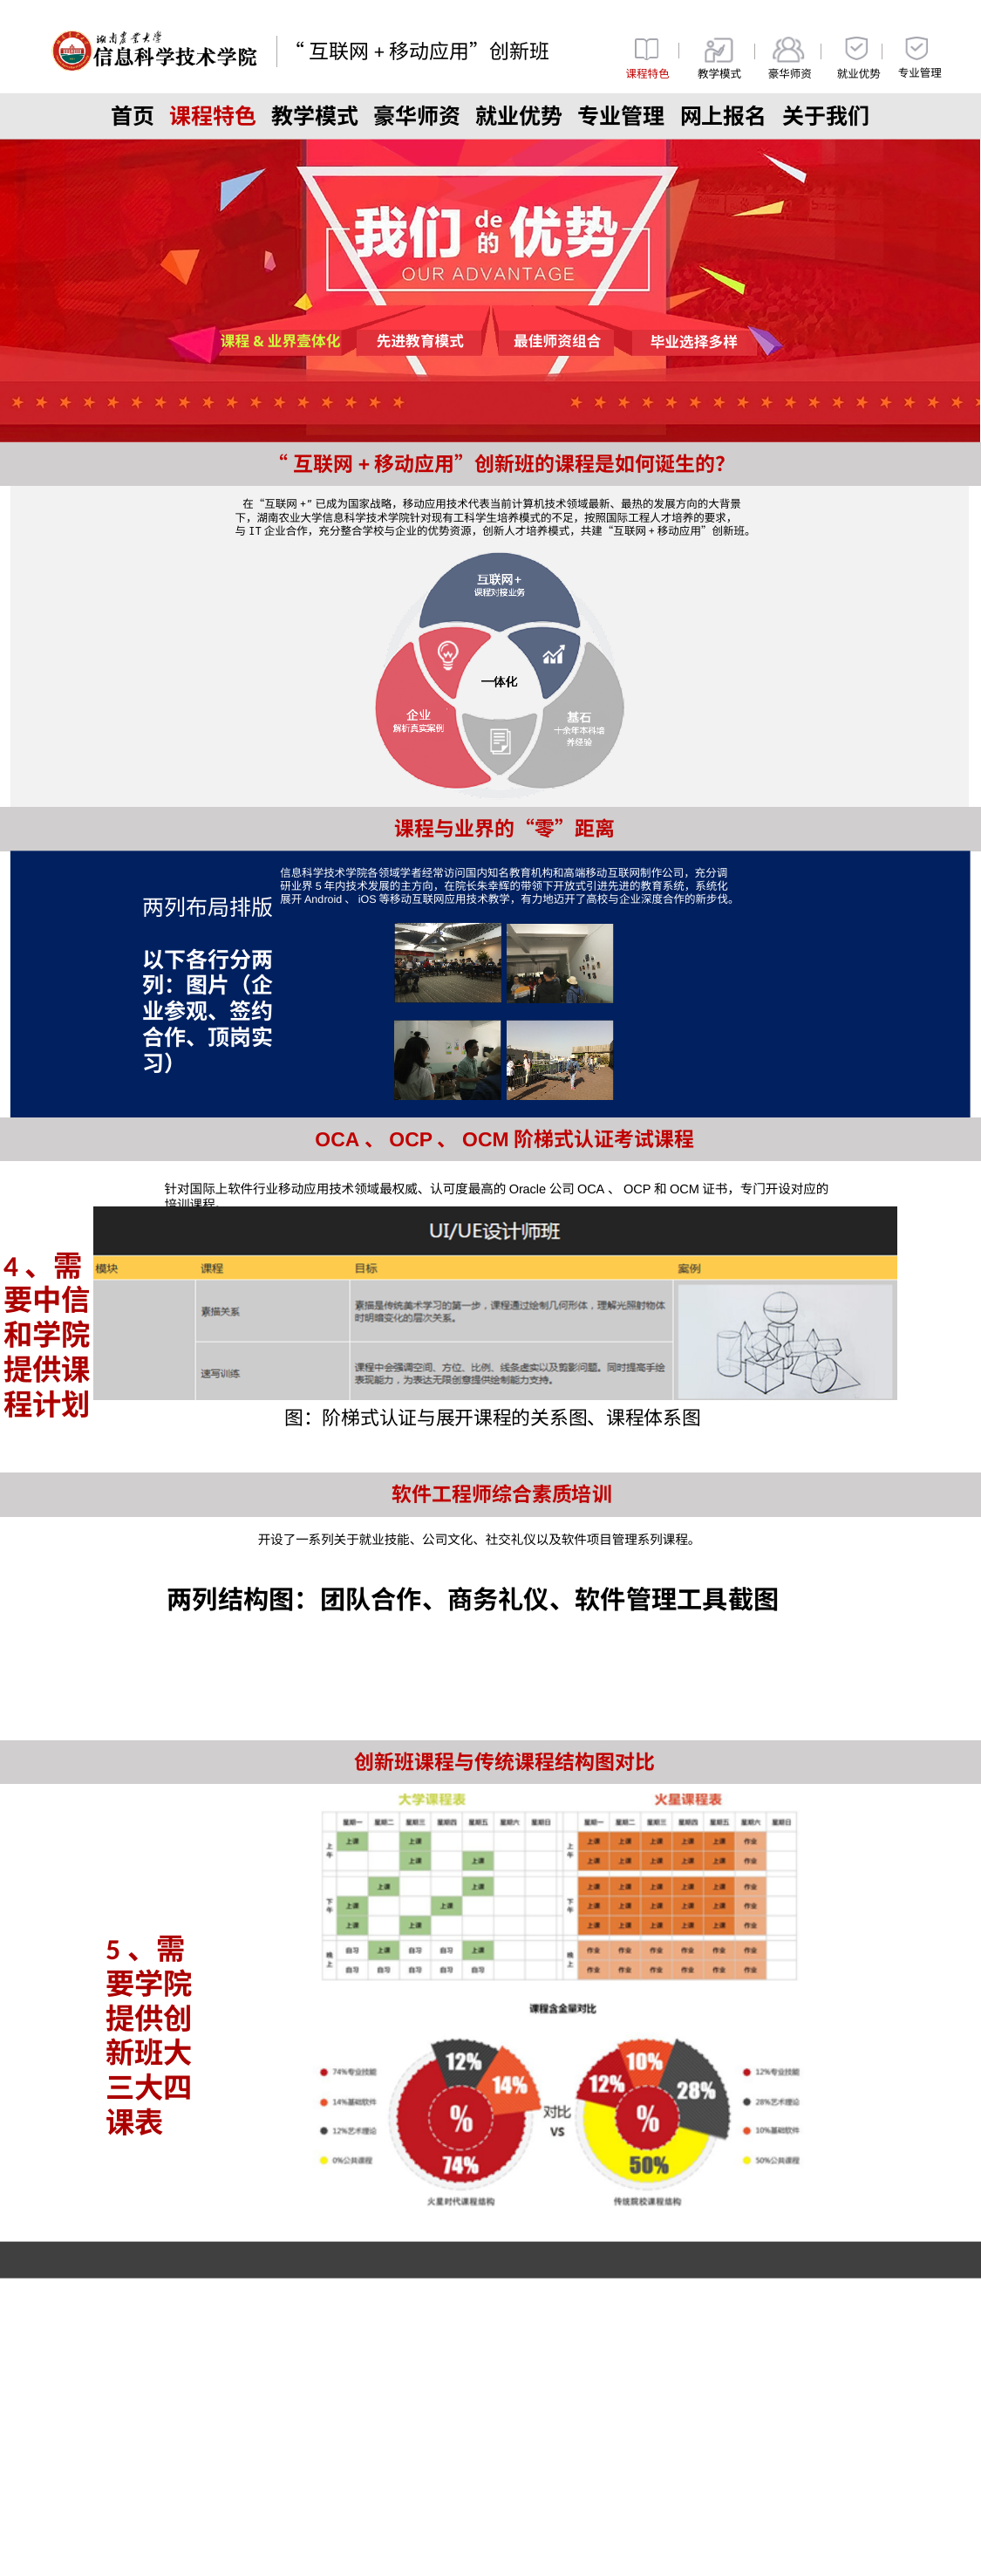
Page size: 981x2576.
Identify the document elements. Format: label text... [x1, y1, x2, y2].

picture [694, 27, 747, 72]
picture [618, 25, 671, 67]
text_box 在“互联网+”已成为国家战略，移动应用技术代表当前计算机技术领域最新、最热的发展方向的大背景下，湖南农业大学信息科学技术学院针对现有工科学生培养模式的不足，按照国际工程人才培养的要求，与IT企业合作，充分整合学校与企业的优势资源，创新人才培养模式，共建“互联网+移动应用”创新班。 [221, 486, 759, 544]
picture [51, 22, 257, 79]
picture [0, 1740, 981, 1784]
text_box 4、需要中信和学院提供课程计划 [0, 1240, 113, 1428]
picture [0, 137, 981, 486]
text_box [10, 851, 971, 1117]
text_box [640, 486, 970, 807]
picture [0, 542, 981, 851]
text_box 就业优势 [823, 60, 885, 86]
text_box “互联网+移动应用”创新班 [271, 32, 582, 70]
text_box 首页 课程特色 教学模式 豪华师资 就业优势 专业管理 网上报名 关于我们 [0, 96, 981, 136]
text_box 教学模式 [685, 60, 755, 86]
text_box 开设了一系列关于就业技能、公司文化、社交礼仪以及软件项目管理系列课程。 [245, 1525, 736, 1554]
text_box [0, 2241, 981, 2279]
picture [294, 1794, 821, 2209]
picture [834, 27, 883, 61]
text_box 针对国际上软件行业移动应用技术领域最权威、认可度最高的Oracle公司OCA、OCP和OCM证书，专门开设对应的培训课程。 [151, 1175, 853, 1206]
picture [0, 1472, 981, 1517]
text_box 专业管理 [885, 60, 955, 86]
text_box 图：阶梯式认证与展开课程的关系图、课程体系图 [271, 1400, 763, 1436]
text_box 豪华师资 [755, 60, 823, 86]
picture [93, 1206, 897, 1400]
text_box 信息科学技术学院各领域学者经常访问国内知名教育机构和高端移动互联网制作公司，充分调研业界5年内技术发展的主方向，在院长朱幸辉的带领下开放式引进先进的教育系统，系统化展开Android、iOS等移动互联网应用技术教学，有力地迈开了高校与企业深度合作的新步伐。 [267, 859, 742, 912]
picture [0, 1117, 981, 1161]
text_box 两列结构图：团队合作、商务礼仪、软件管理工具截图 [153, 1576, 803, 1621]
picture [770, 33, 813, 68]
text_box 5、需要学院提供创新班大三大四课表 [92, 1923, 215, 2146]
picture [894, 27, 944, 61]
text_box [0, 92, 981, 96]
text_box 两列布局排版 以下各行分两列：图片（企业参观、签约合作、顶岗实习） [129, 886, 290, 1083]
picture [384, 917, 621, 1104]
text_box 课程特色 [612, 60, 683, 86]
text_box [10, 486, 357, 807]
